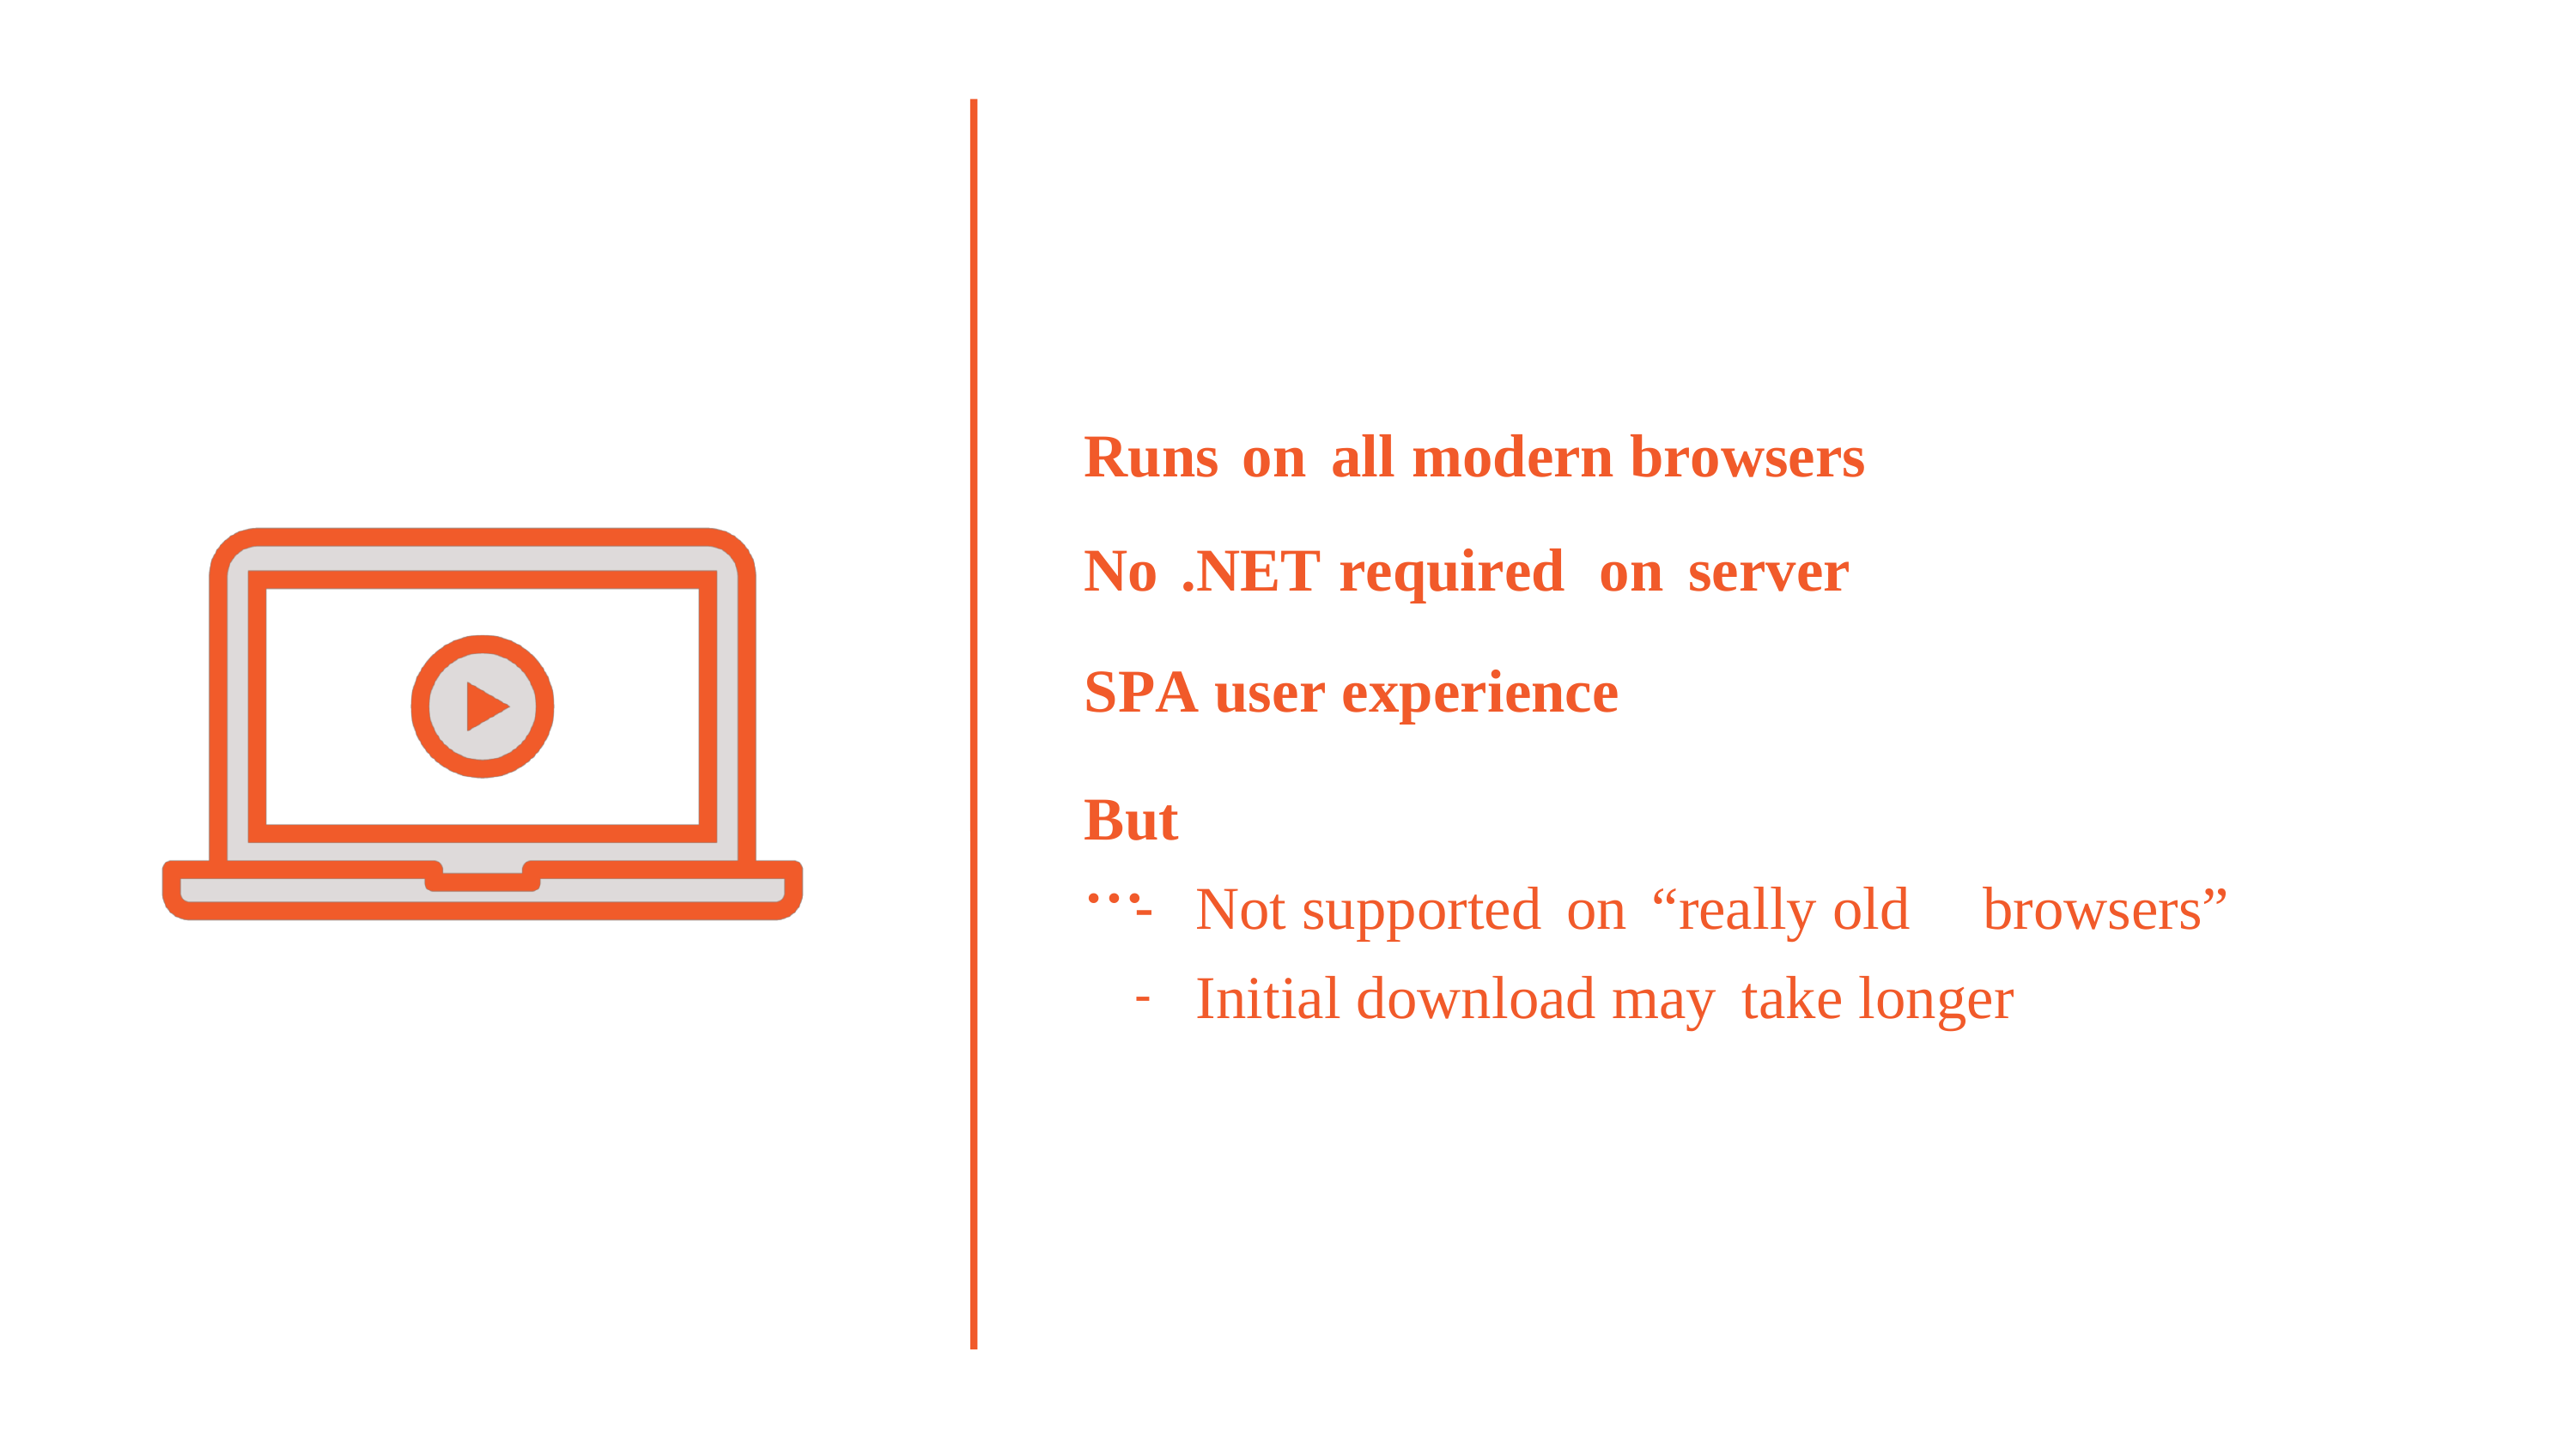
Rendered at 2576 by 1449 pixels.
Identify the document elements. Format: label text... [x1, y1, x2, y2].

text_box Runs on all modern browsers No .NET required on server SPA user experience [1082, 427, 1925, 733]
text_box [156, 522, 809, 926]
text_box - - [1133, 876, 1181, 1031]
text_box browsers” [1981, 878, 2263, 943]
text_box Initial download may take longer [1194, 967, 2097, 1033]
text_box But… [1082, 790, 1239, 855]
text_box Not supported on “really old [1194, 878, 1979, 943]
